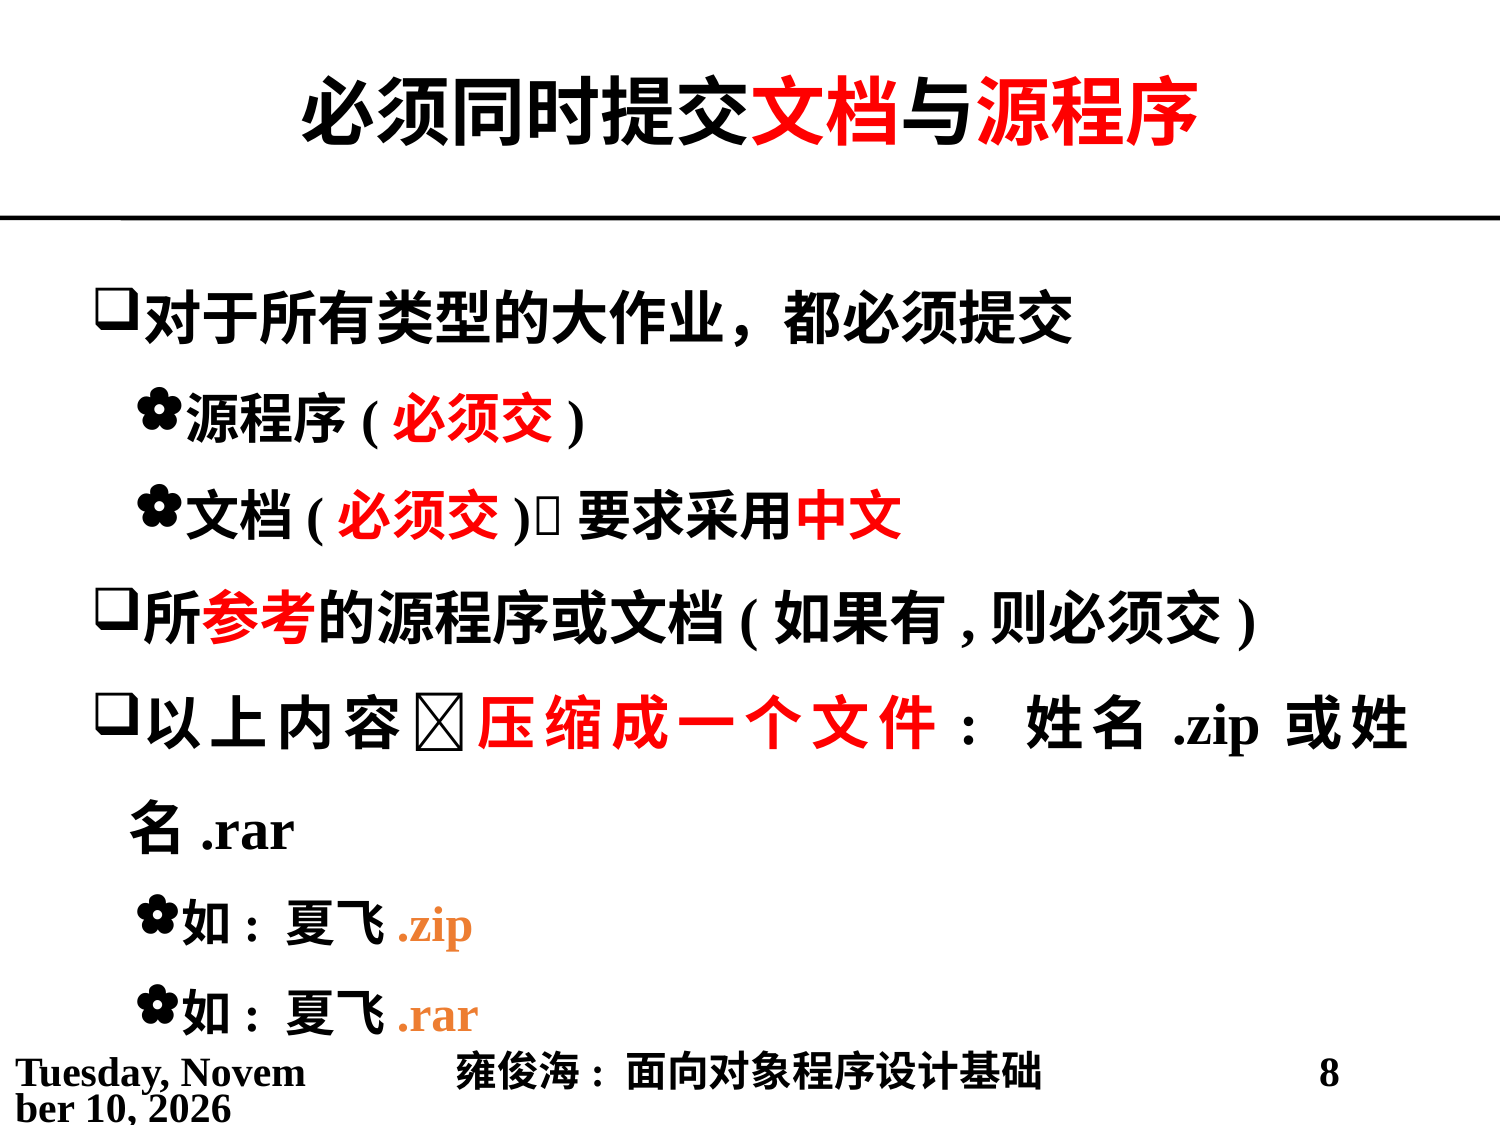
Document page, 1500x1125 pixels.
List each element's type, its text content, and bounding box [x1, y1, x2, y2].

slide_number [0, 1042, 337, 1103]
slide_number 8 [1161, 1042, 1499, 1103]
title 必须同时提交文档与源程序 [0, 0, 1500, 217]
footer 雍俊海: 面向对象程序设计基础 [337, 1042, 1161, 1103]
list 对于所有类型的大作业，都必须提交 源程序(必须交) 文档(必须交)要求采用中文 所参考的源程序或文档(如果有,则必须交) 以上内容压缩成一个文件: 姓名.zip或姓名.rar 如: 夏飞.zip 如: 夏飞.rar [75, 239, 1425, 1042]
